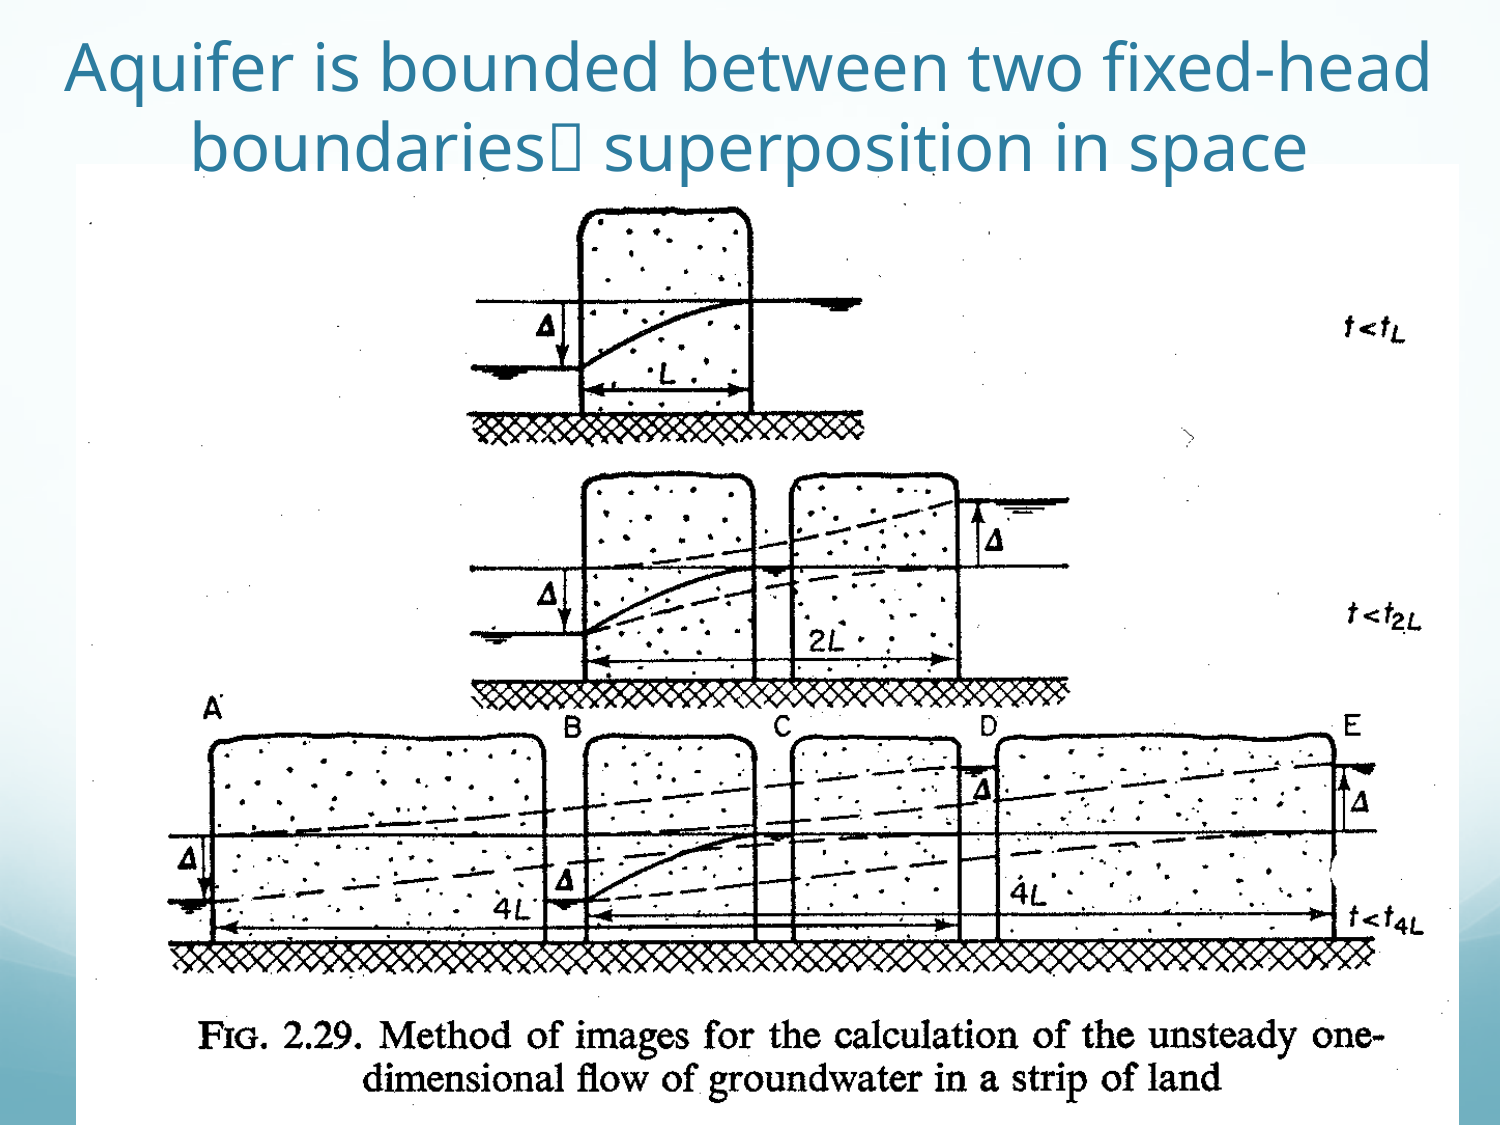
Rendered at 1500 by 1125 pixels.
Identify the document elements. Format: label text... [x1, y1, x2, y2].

text_box rw [81, 162, 1479, 237]
text_box Aquifer is bounded between two fixed-head boundaries superposition in space [0, 17, 1500, 237]
picture [76, 163, 1460, 1125]
